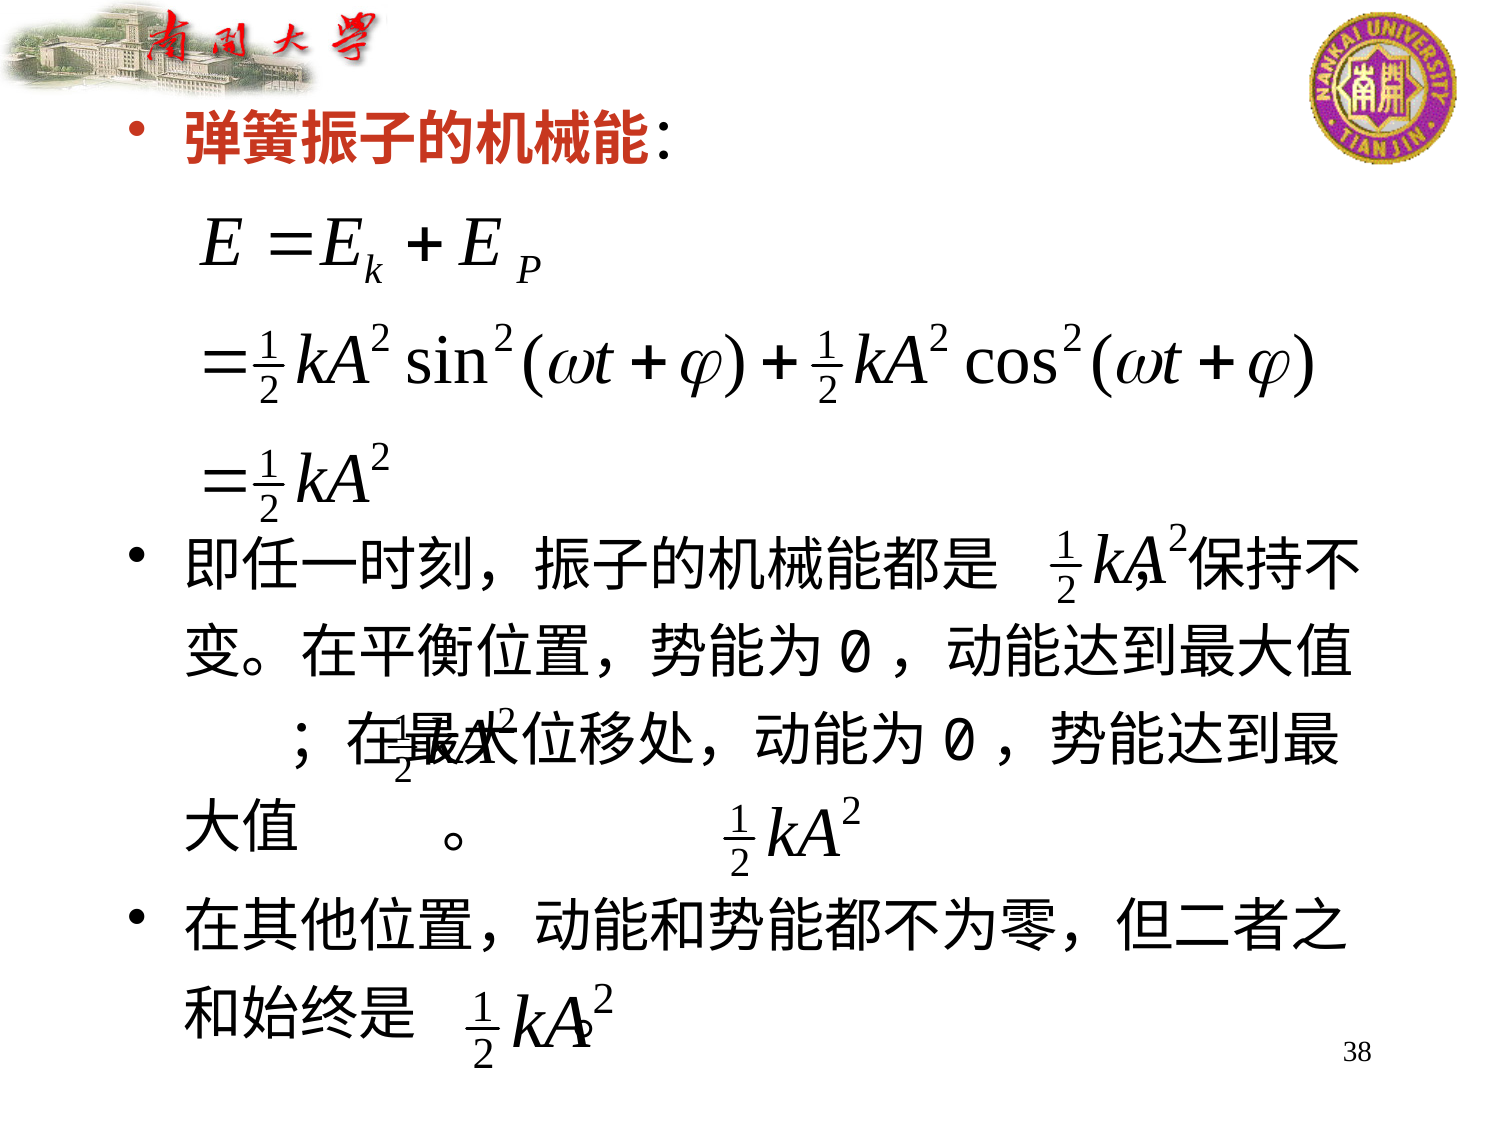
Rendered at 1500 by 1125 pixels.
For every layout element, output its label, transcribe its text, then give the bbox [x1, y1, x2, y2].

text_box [712, 779, 877, 892]
picture [1262, 0, 1500, 178]
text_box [186, 193, 1329, 538]
slide_number 38 [1074, 1024, 1388, 1101]
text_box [377, 692, 531, 797]
picture [0, 0, 388, 100]
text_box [1039, 506, 1204, 619]
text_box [453, 964, 631, 1086]
list 弹簧振子的机械能： 即任一时刻，振子的机械能都是 ，保持不变。在平衡位置，势能为0，动能达到最大值 ；在最大位移处，动能为0，势能达到最大值 。 在其他位置，动能和势能都不为零，但二者之和始终是 。 [112, 93, 1388, 1001]
